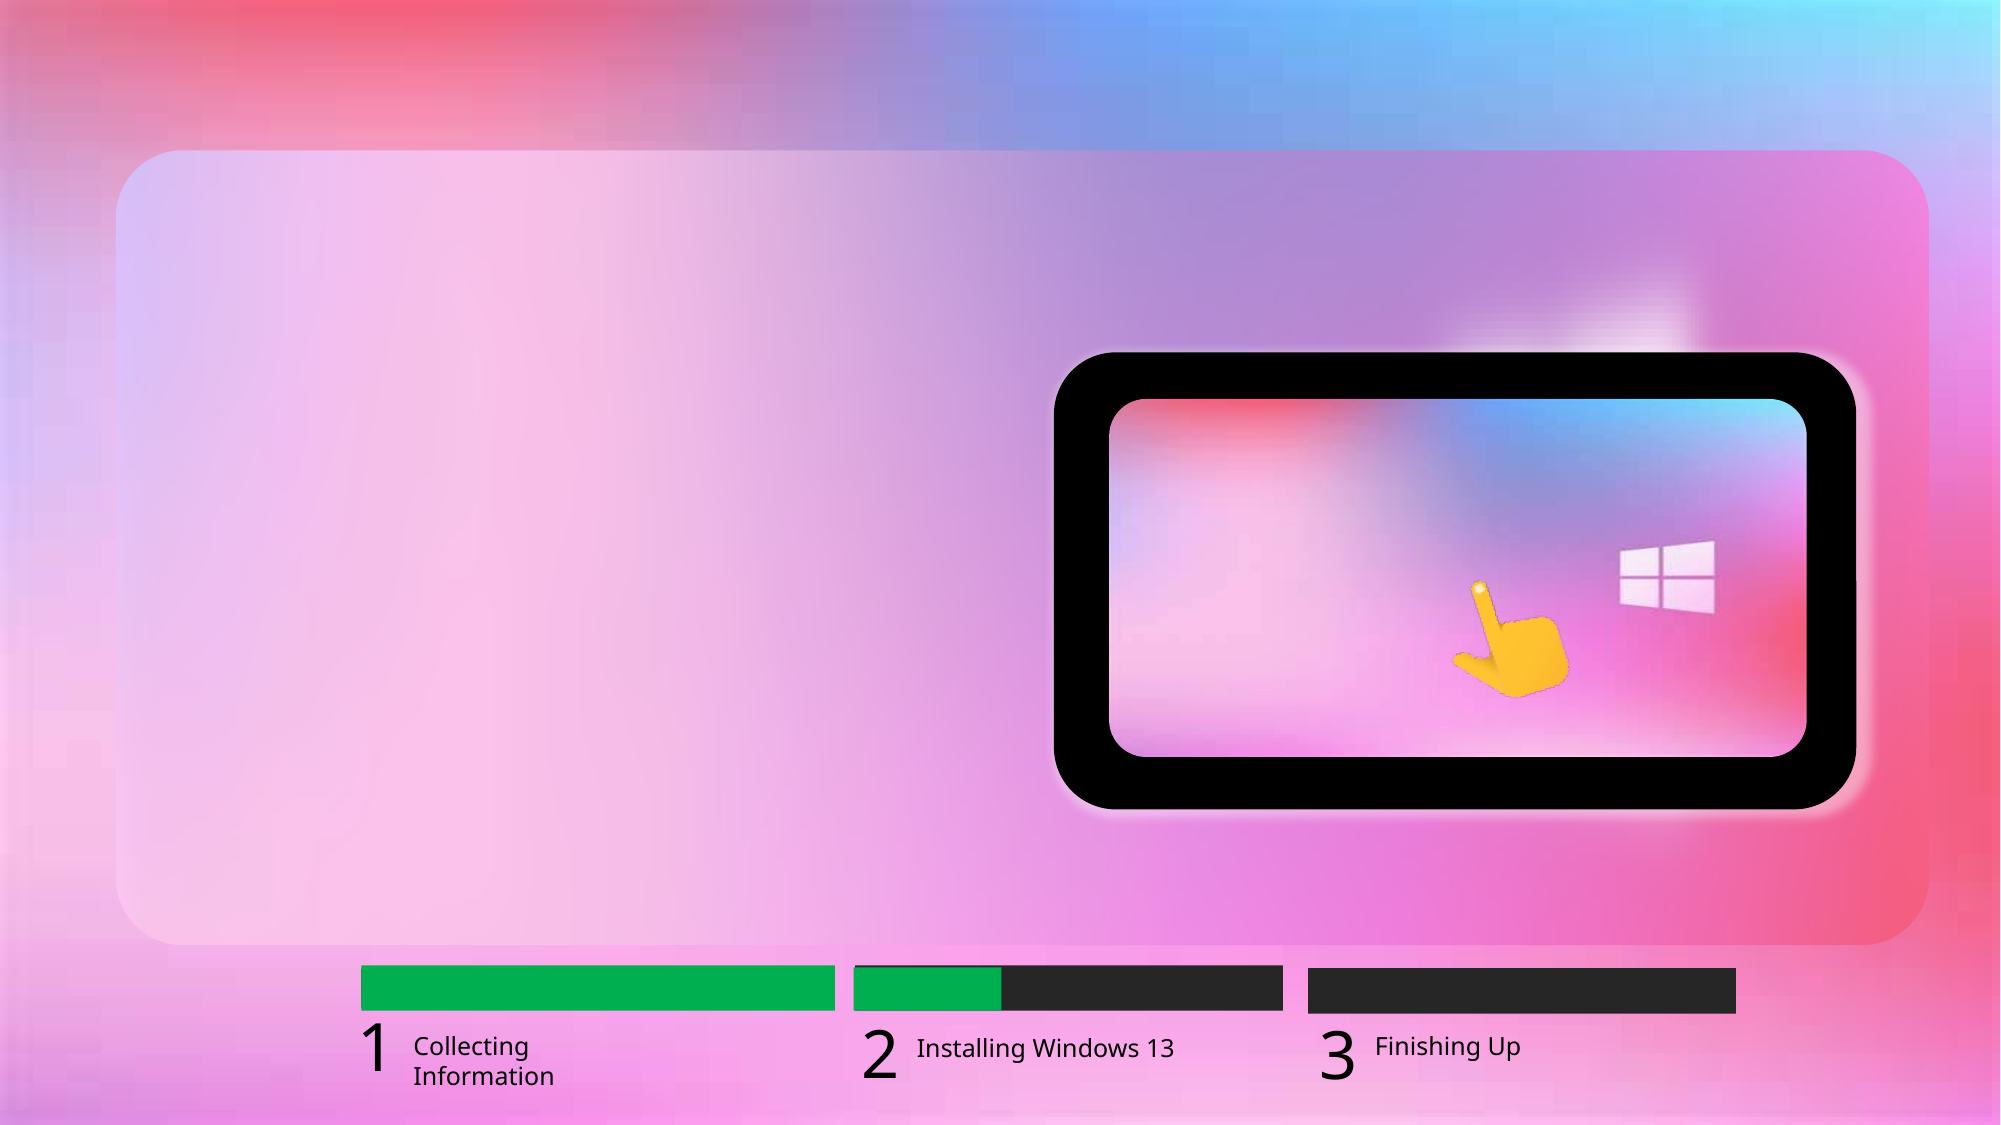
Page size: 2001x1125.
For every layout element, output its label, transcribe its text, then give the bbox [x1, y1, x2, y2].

text_box Collecting Information [398, 1022, 690, 1098]
text_box Finishing Up [1359, 1023, 1550, 1069]
text_box 3 [1304, 1005, 1371, 1101]
picture [0, 0, 2001, 1125]
text_box [855, 965, 1283, 1011]
text_box Installing Windows 13 [901, 1024, 1216, 1070]
text_box 2 [846, 1004, 913, 1100]
text_box [361, 965, 835, 1011]
text_box [1308, 968, 1736, 1014]
text_box [853, 967, 1002, 1011]
text_box 1 [342, 997, 385, 1093]
